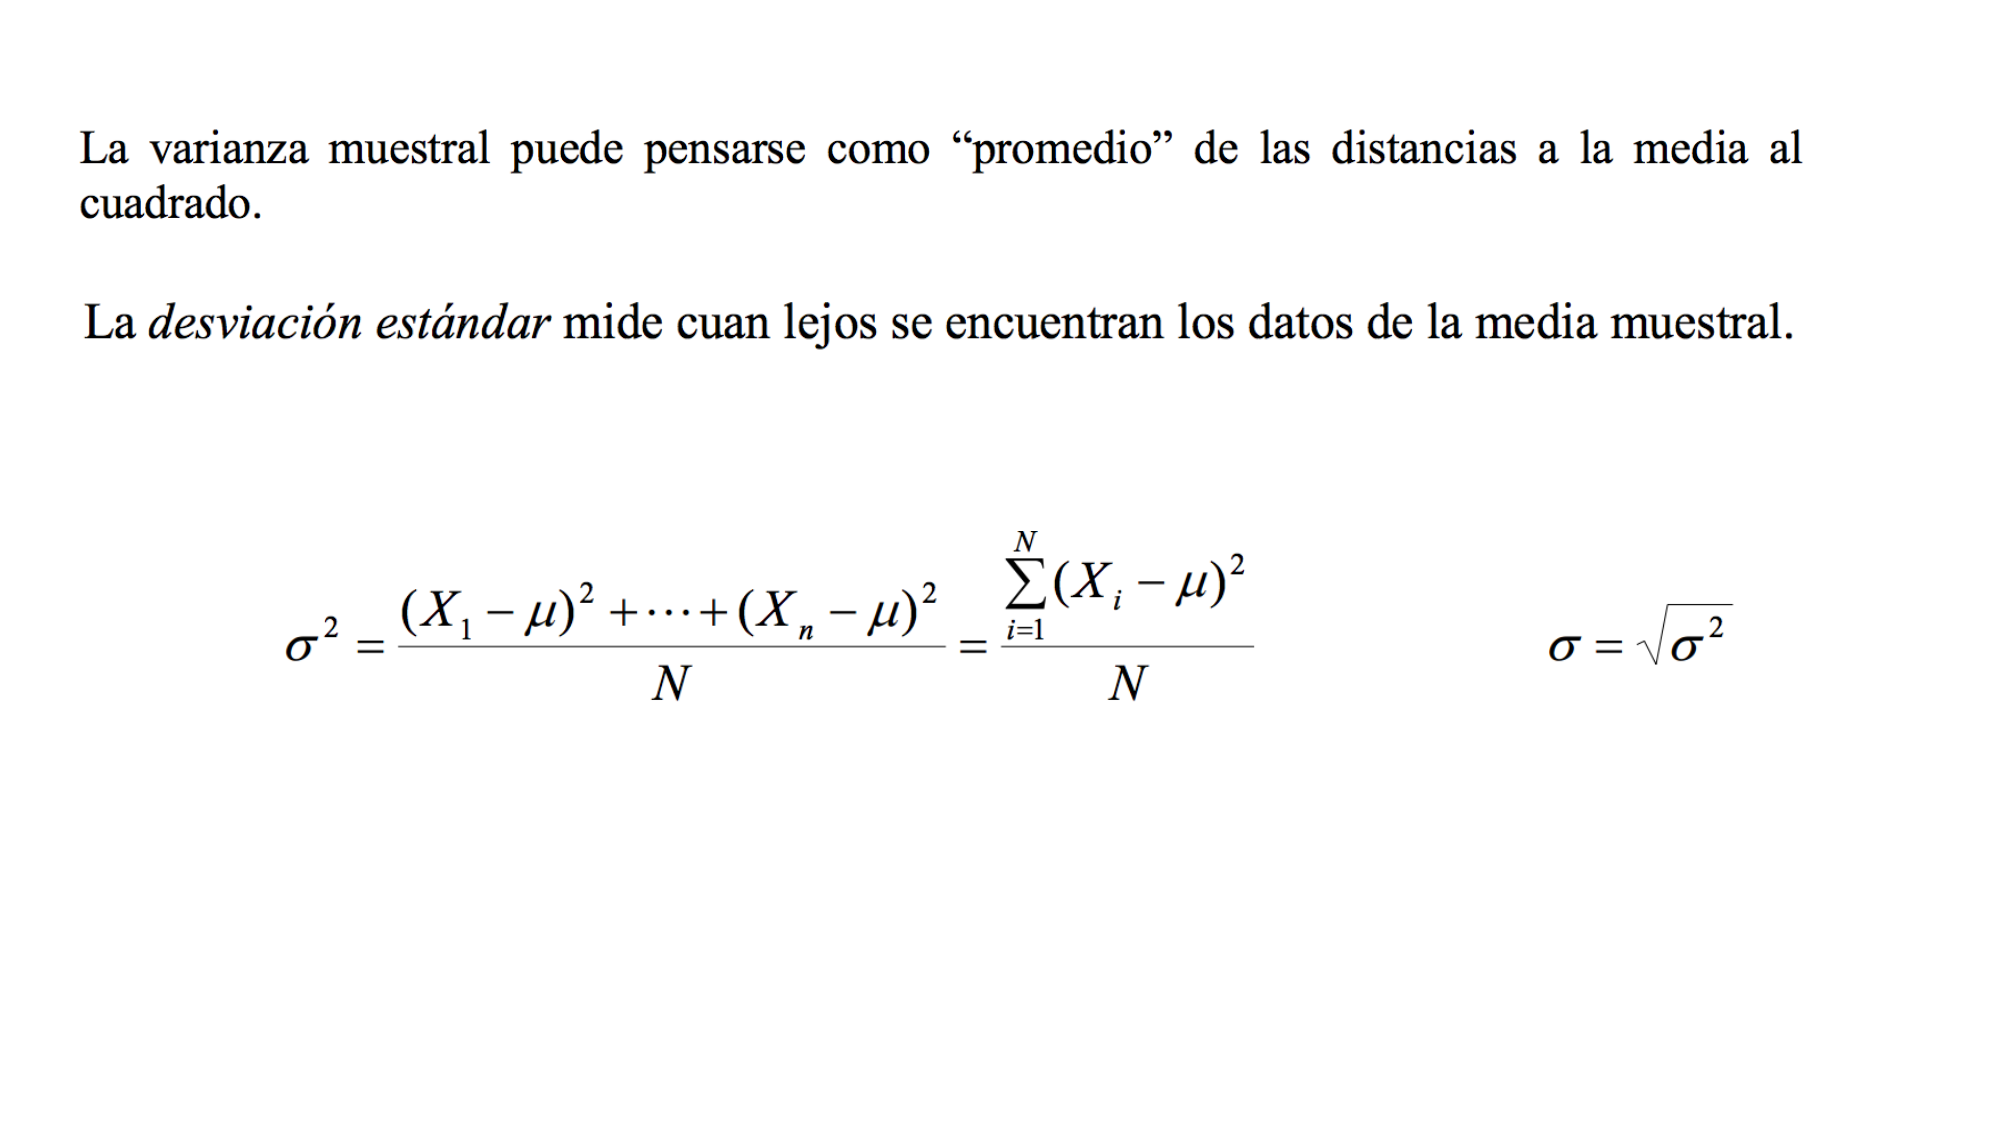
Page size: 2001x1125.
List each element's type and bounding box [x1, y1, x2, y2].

picture [267, 531, 1745, 716]
list [66, 274, 1806, 362]
picture [69, 120, 1818, 238]
